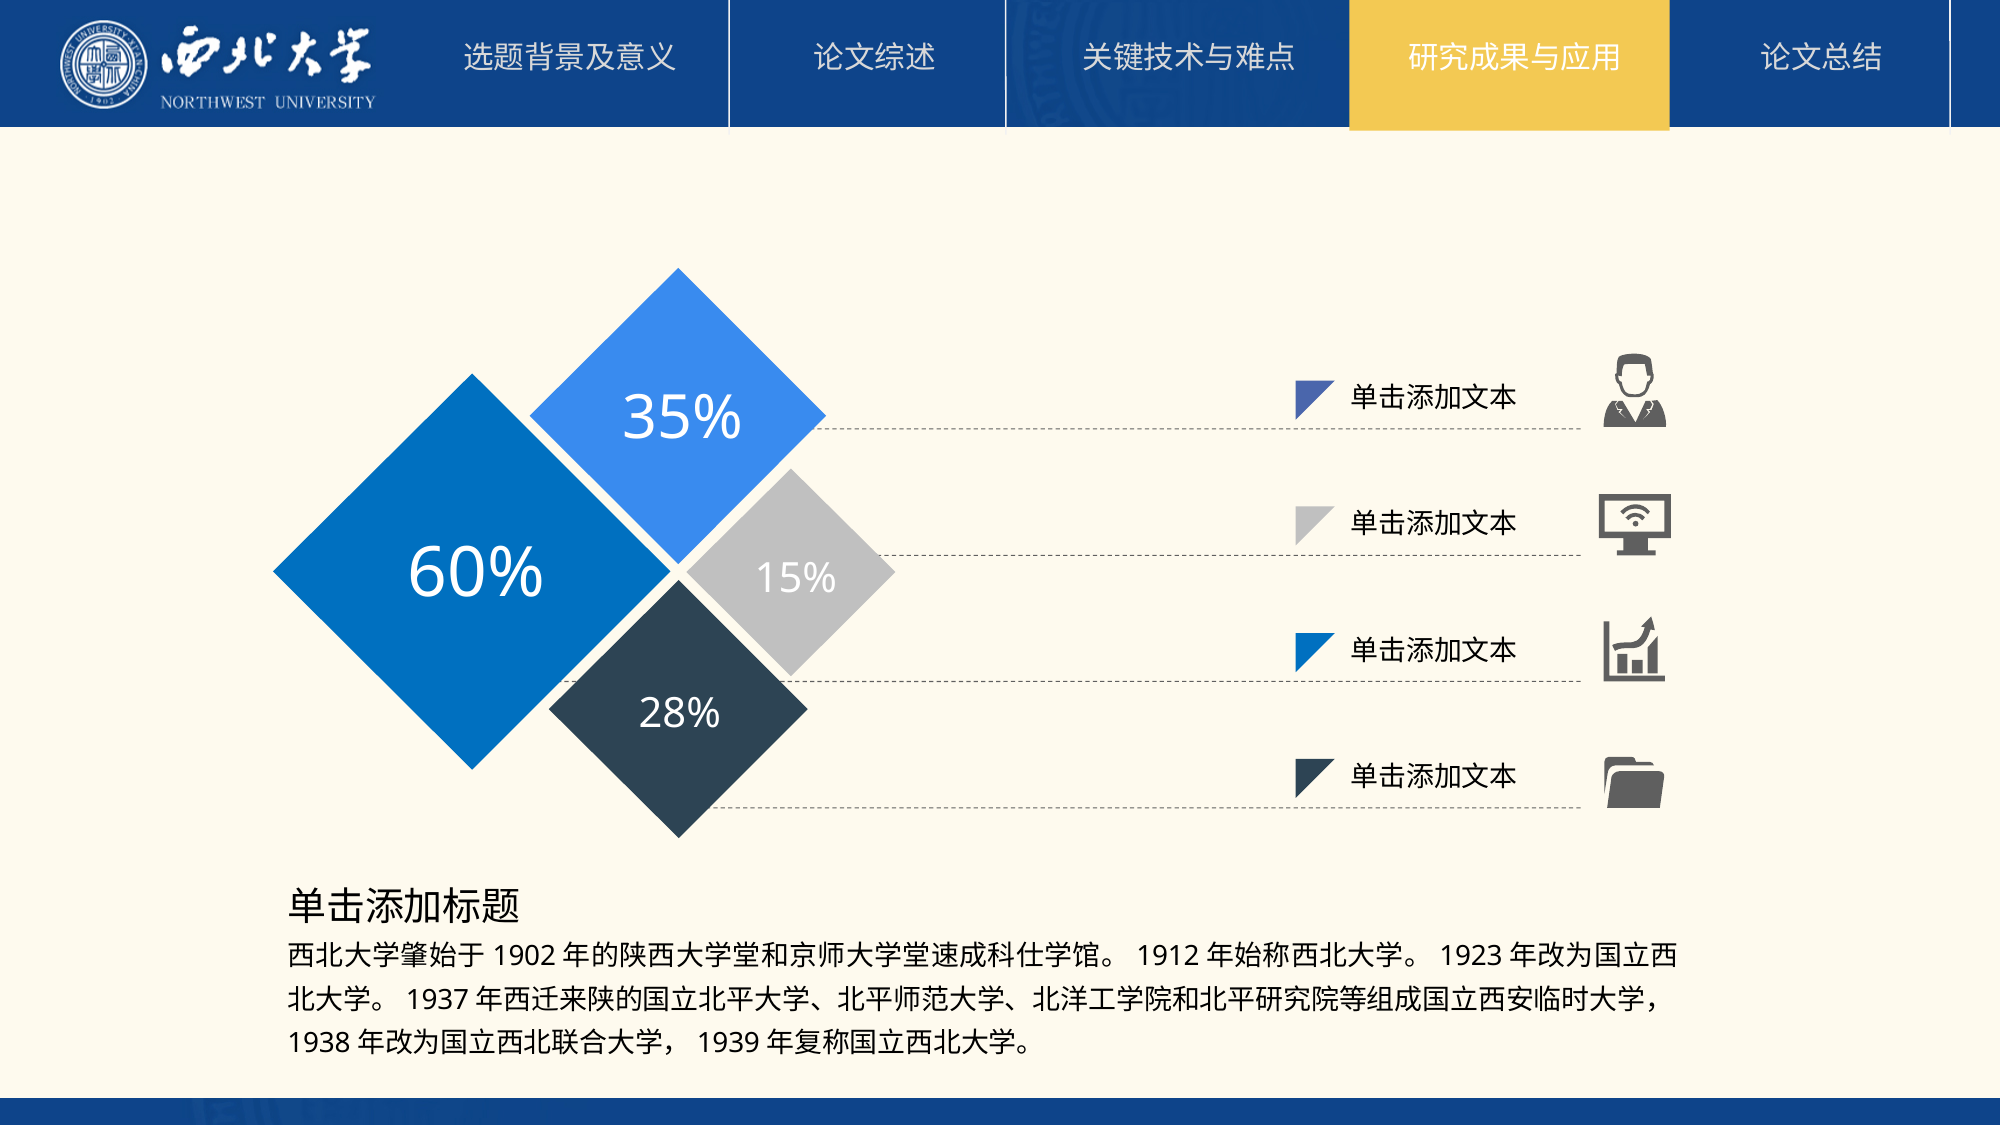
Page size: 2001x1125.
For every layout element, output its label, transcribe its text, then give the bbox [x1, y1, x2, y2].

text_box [272, 267, 1671, 839]
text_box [299, 23, 591, 122]
text_box [1349, 127, 1670, 131]
text_box 单击添加标题 西北大学肇始于1902年的陕西大学堂和京师大学堂速成科仕学馆。1912年始称西北大学。1923年改为国立西北大学。1937年西迁来陕的国立北平大学、北平师范大学、北洋工学院和北平研究院等组成国立西安临时大学，1938年改为国立西北联合大学，1939年复称国立西北大学。 [272, 864, 1694, 1066]
picture [0, 0, 2000, 127]
picture [0, 1098, 2000, 1125]
